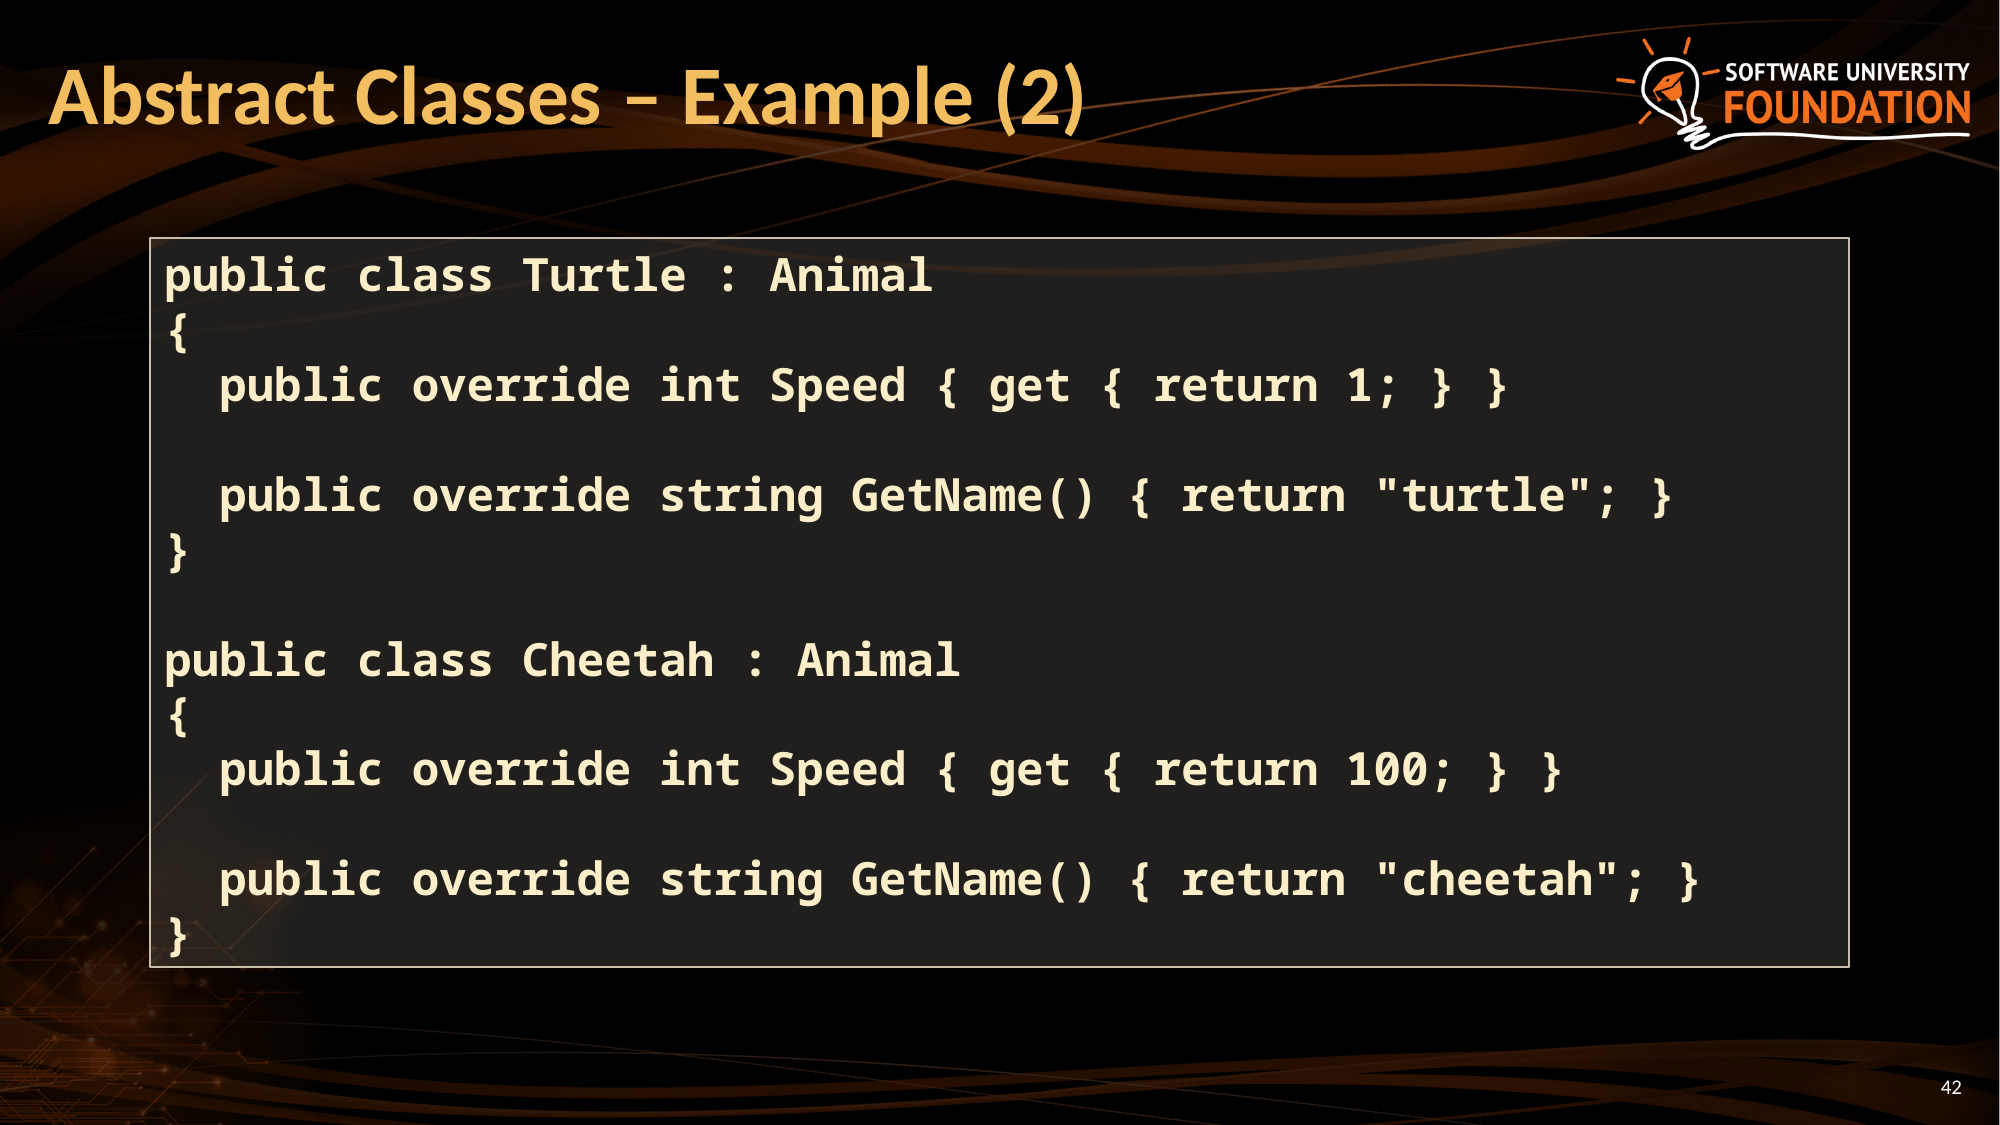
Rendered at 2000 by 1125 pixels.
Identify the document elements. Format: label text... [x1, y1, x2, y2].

slide_number 42 [1897, 1070, 1968, 1103]
text_box public class Turtle : Animal { public override int Speed { get { return 1; } } public override string GetName() { return "turtle"; } } public class Cheetah : Animal { public override int Speed { get { return 100; } } public override string GetName() { return "cheetah"; } } [149, 237, 1850, 968]
picture [0, 0, 2000, 1125]
title Abstract Classes – Example (2) [30, 6, 1602, 189]
